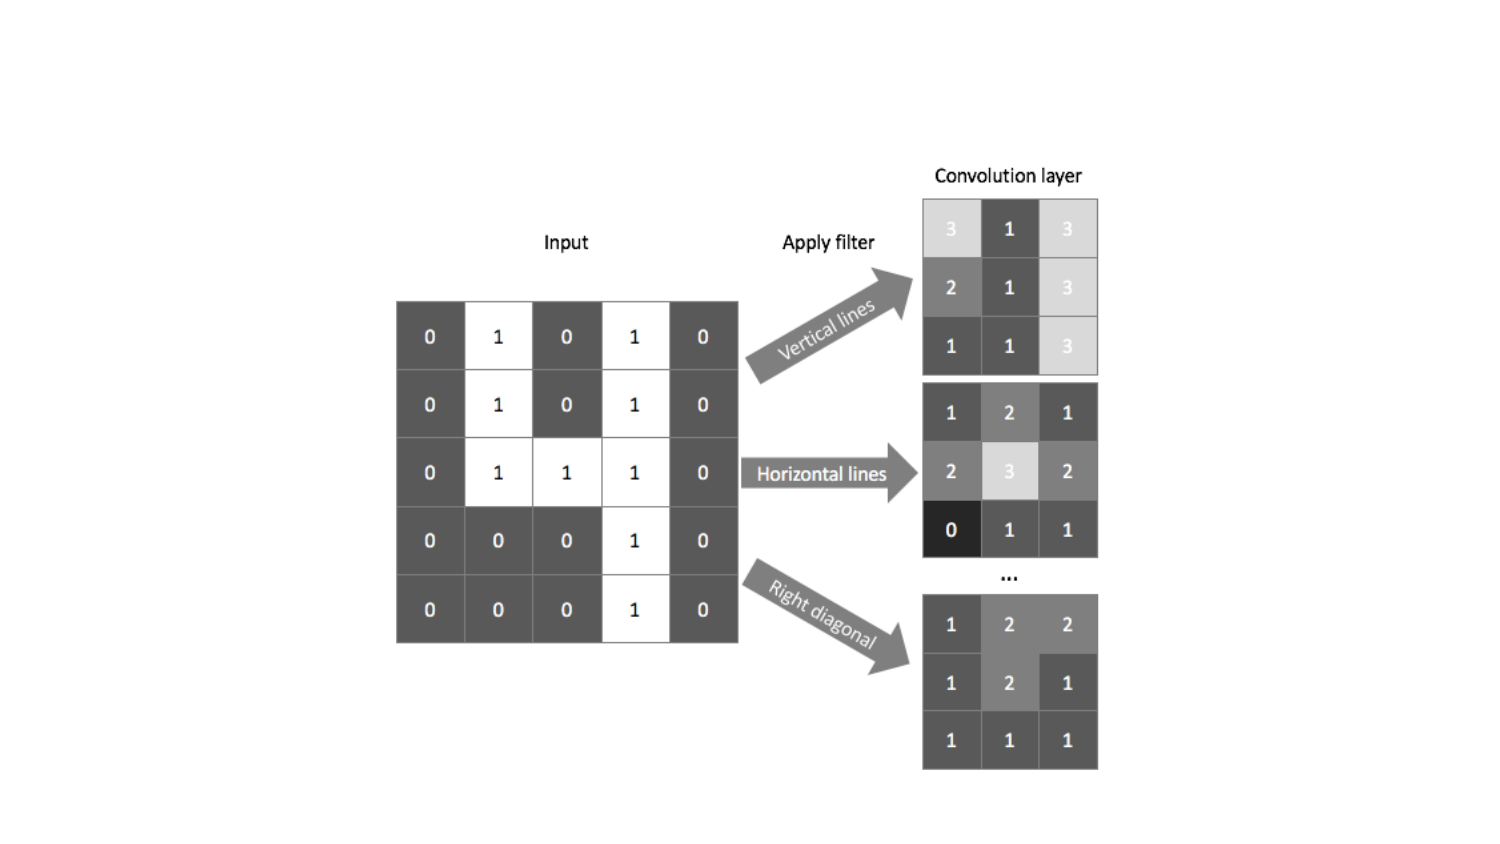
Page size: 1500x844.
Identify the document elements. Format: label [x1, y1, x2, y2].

picture [383, 160, 1117, 779]
